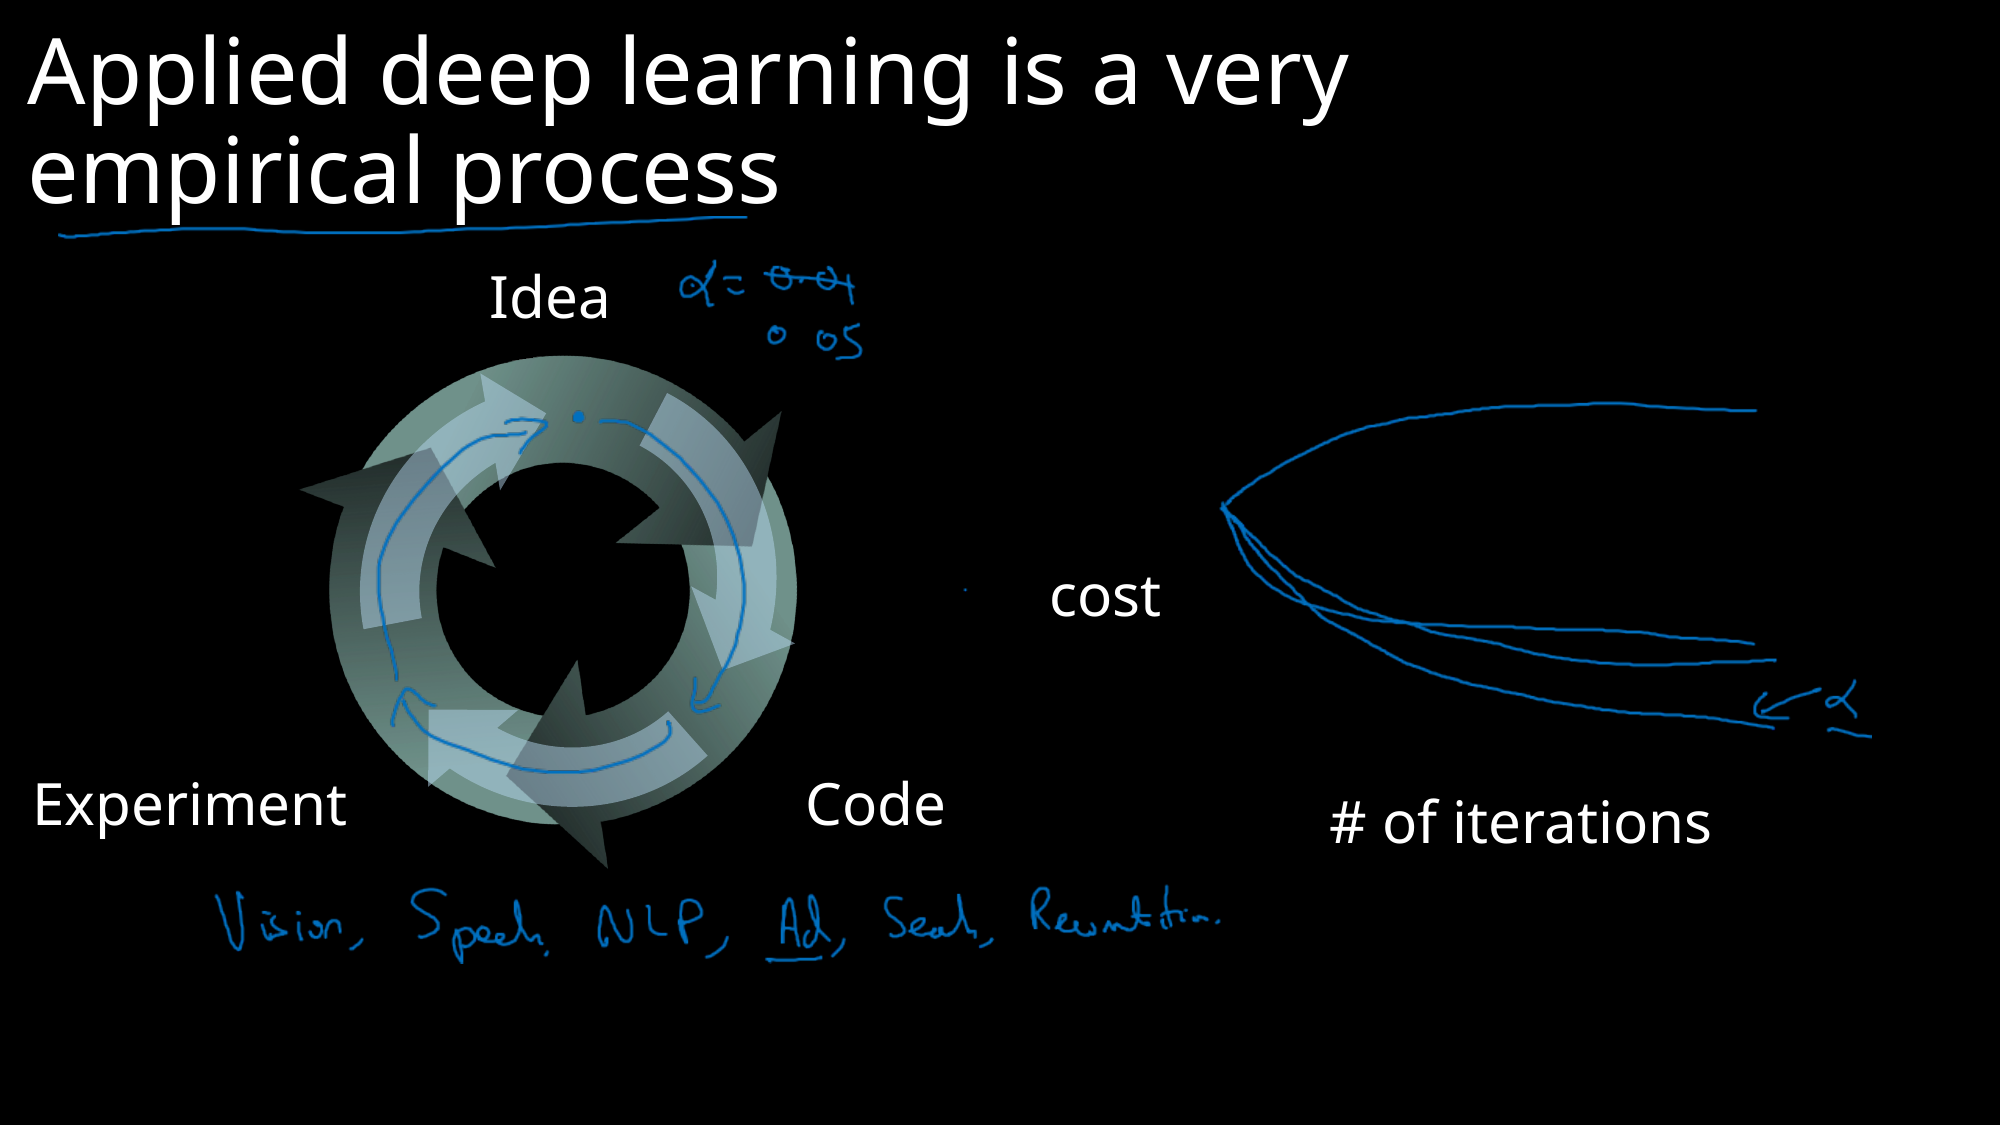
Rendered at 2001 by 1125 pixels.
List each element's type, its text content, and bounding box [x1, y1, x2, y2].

text_box Applied deep learning is a very empirical process [12, 15, 1753, 233]
picture [58, 216, 1872, 964]
text_box Experiment [17, 759, 53, 844]
